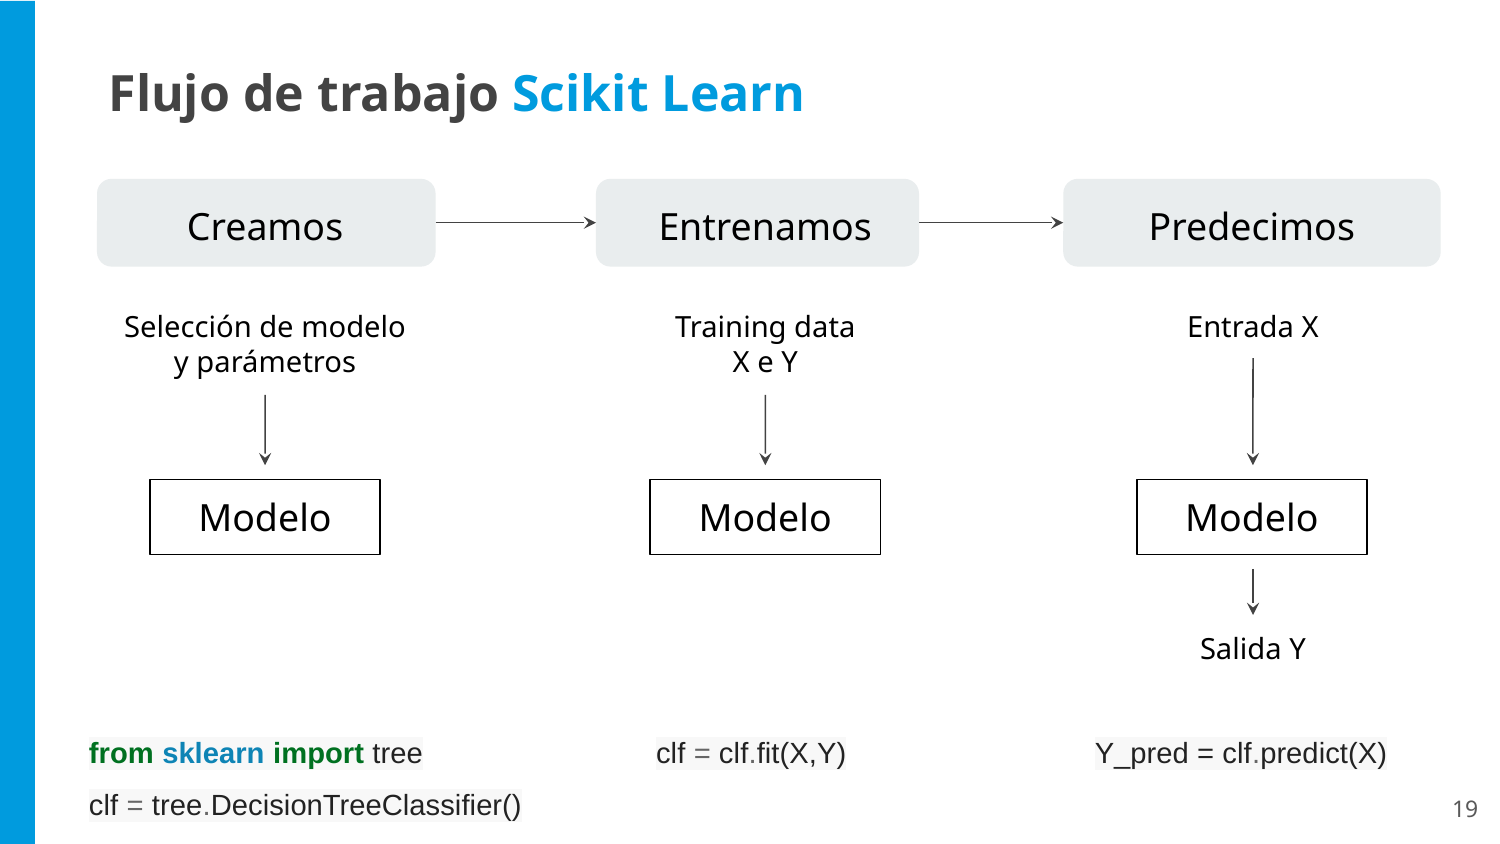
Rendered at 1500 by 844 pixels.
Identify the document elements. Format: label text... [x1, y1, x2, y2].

text_box [1063, 178, 1441, 267]
slide_number ‹#› [1403, 779, 1494, 844]
text_box [595, 178, 920, 267]
text_box Modelo [1136, 479, 1368, 555]
text_box Entrenamos [638, 181, 893, 269]
text_box Modelo [149, 479, 381, 555]
text_box Modelo [650, 479, 881, 555]
text_box Selección de modelo y parámetros [103, 293, 427, 410]
text_box [96, 178, 436, 267]
text_box Entrada X [1083, 293, 1423, 359]
text_box from sklearn import tree clf = tree.DecisionTreeClassifier() [57, 712, 558, 816]
text_box Y_pred = clf.predict(X) [1063, 712, 1461, 816]
text_box Salida Y [1083, 614, 1423, 680]
text_box Flujo de trabajo Scikit Learn [93, 46, 1387, 135]
text_box Training data X e Y [596, 293, 935, 410]
text_box Predecimos [1082, 181, 1422, 269]
text_box clf = clf.fit(X,Y) [624, 712, 963, 816]
text_box Creamos [117, 181, 413, 269]
